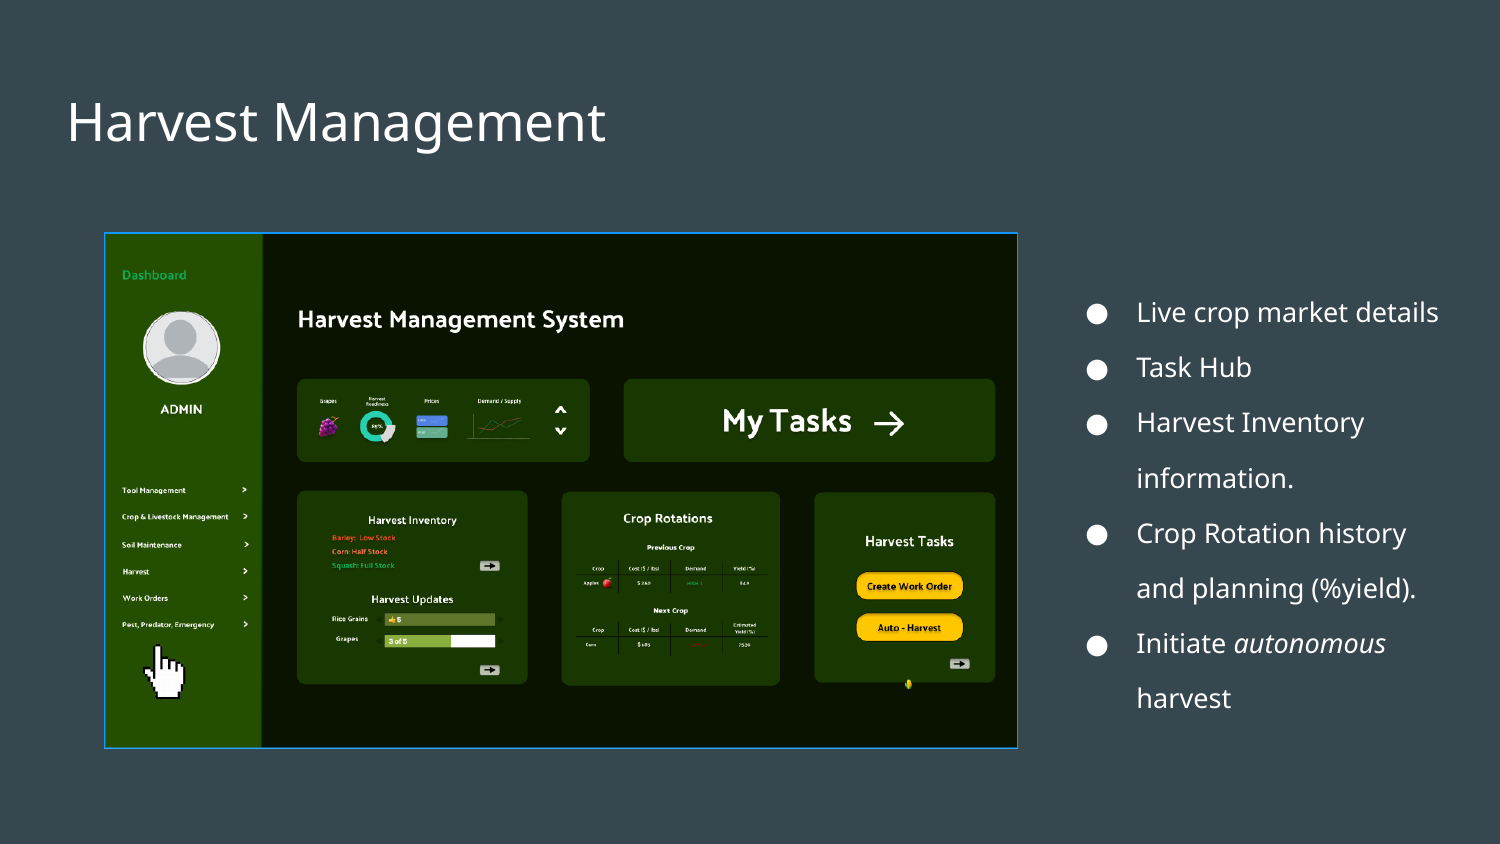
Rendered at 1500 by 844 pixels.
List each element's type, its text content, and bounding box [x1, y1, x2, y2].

picture [104, 232, 1018, 750]
title Harvest Management [51, 72, 1449, 167]
text_box Live crop market details Task Hub Harvest Inventory information. Crop Rotation history and planning (%yield). Initiate autonomous harvest [1046, 257, 1469, 725]
